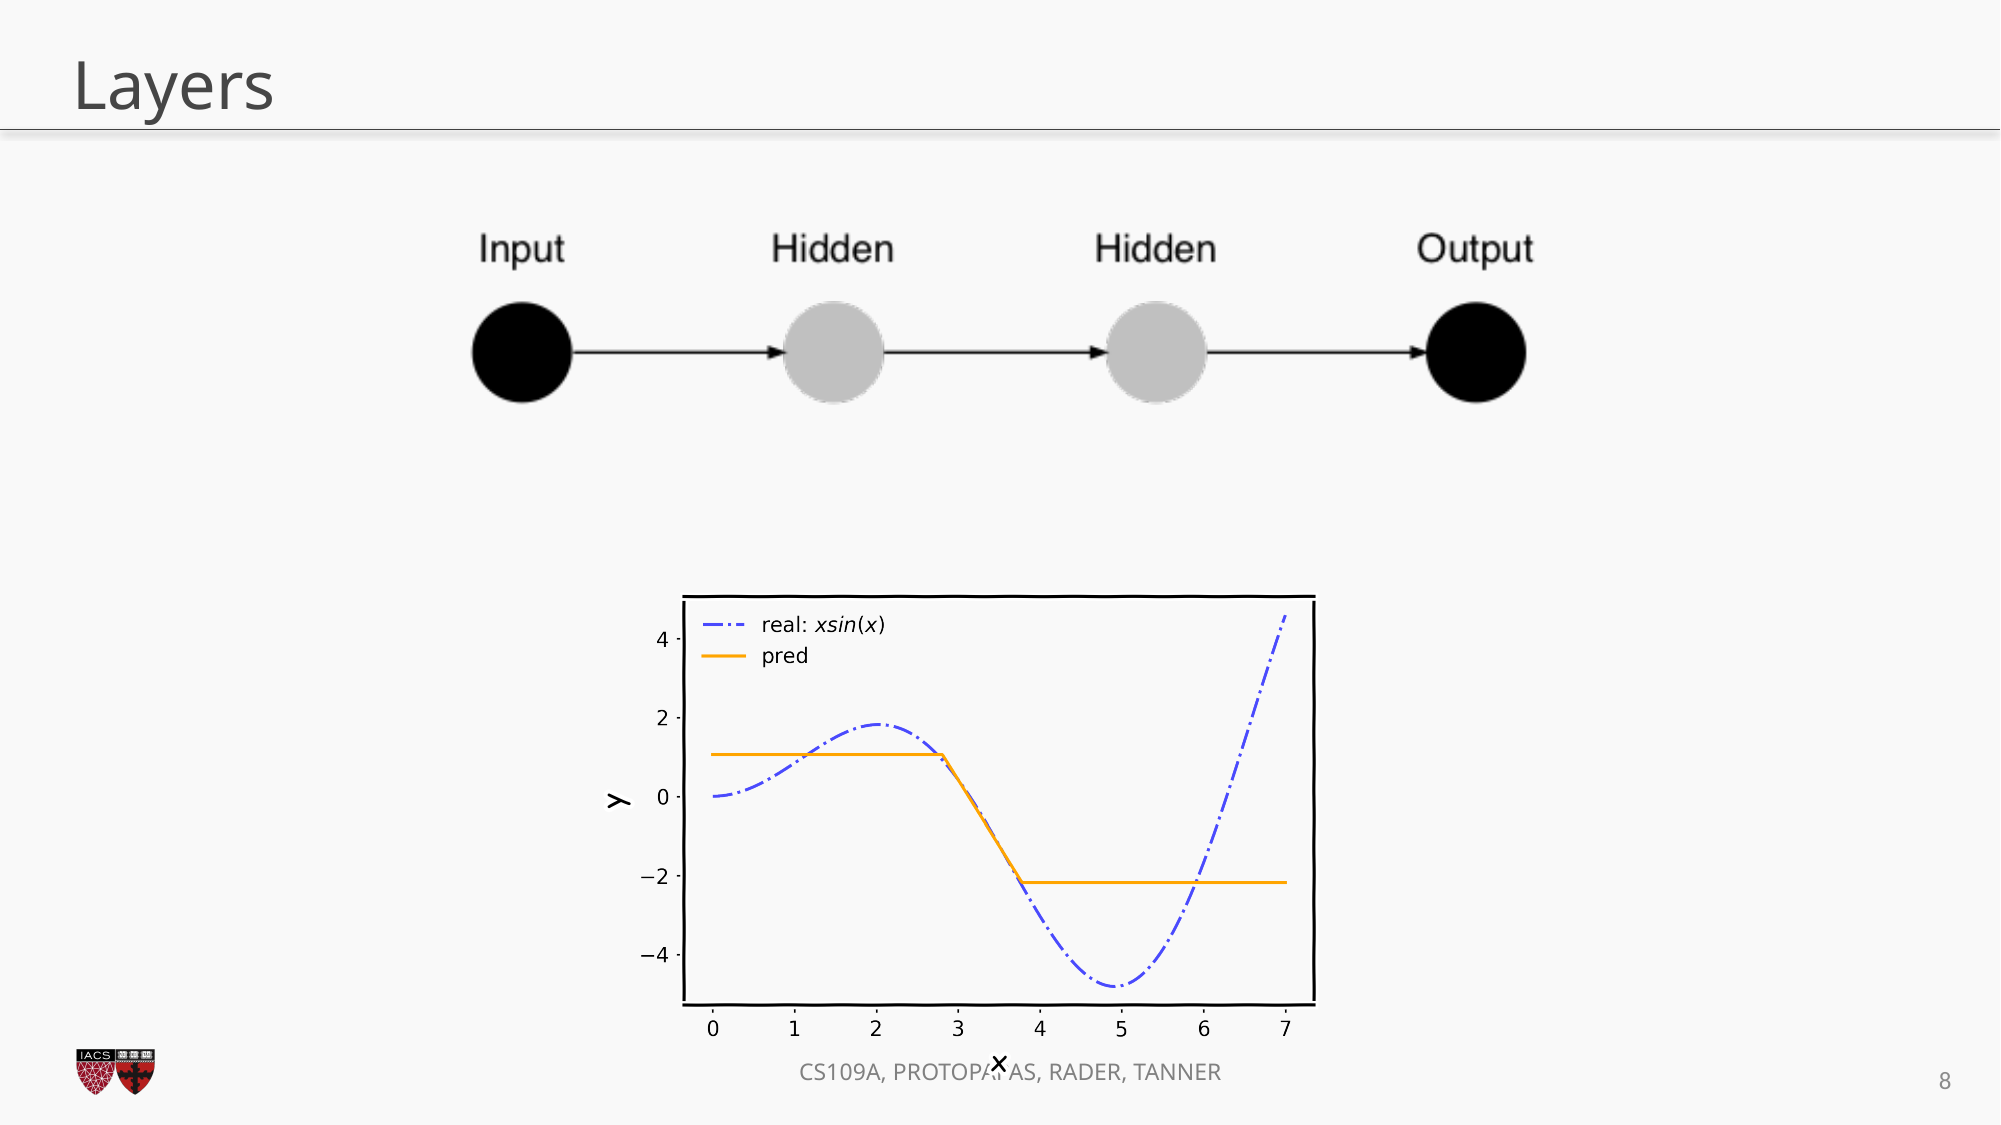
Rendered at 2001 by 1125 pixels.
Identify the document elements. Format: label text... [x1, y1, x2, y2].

picture [75, 1049, 155, 1095]
title Layers [57, 35, 1943, 162]
picture [539, 524, 1441, 1125]
slide_number 9 [1500, 1050, 1967, 1110]
picture [417, 185, 1583, 460]
